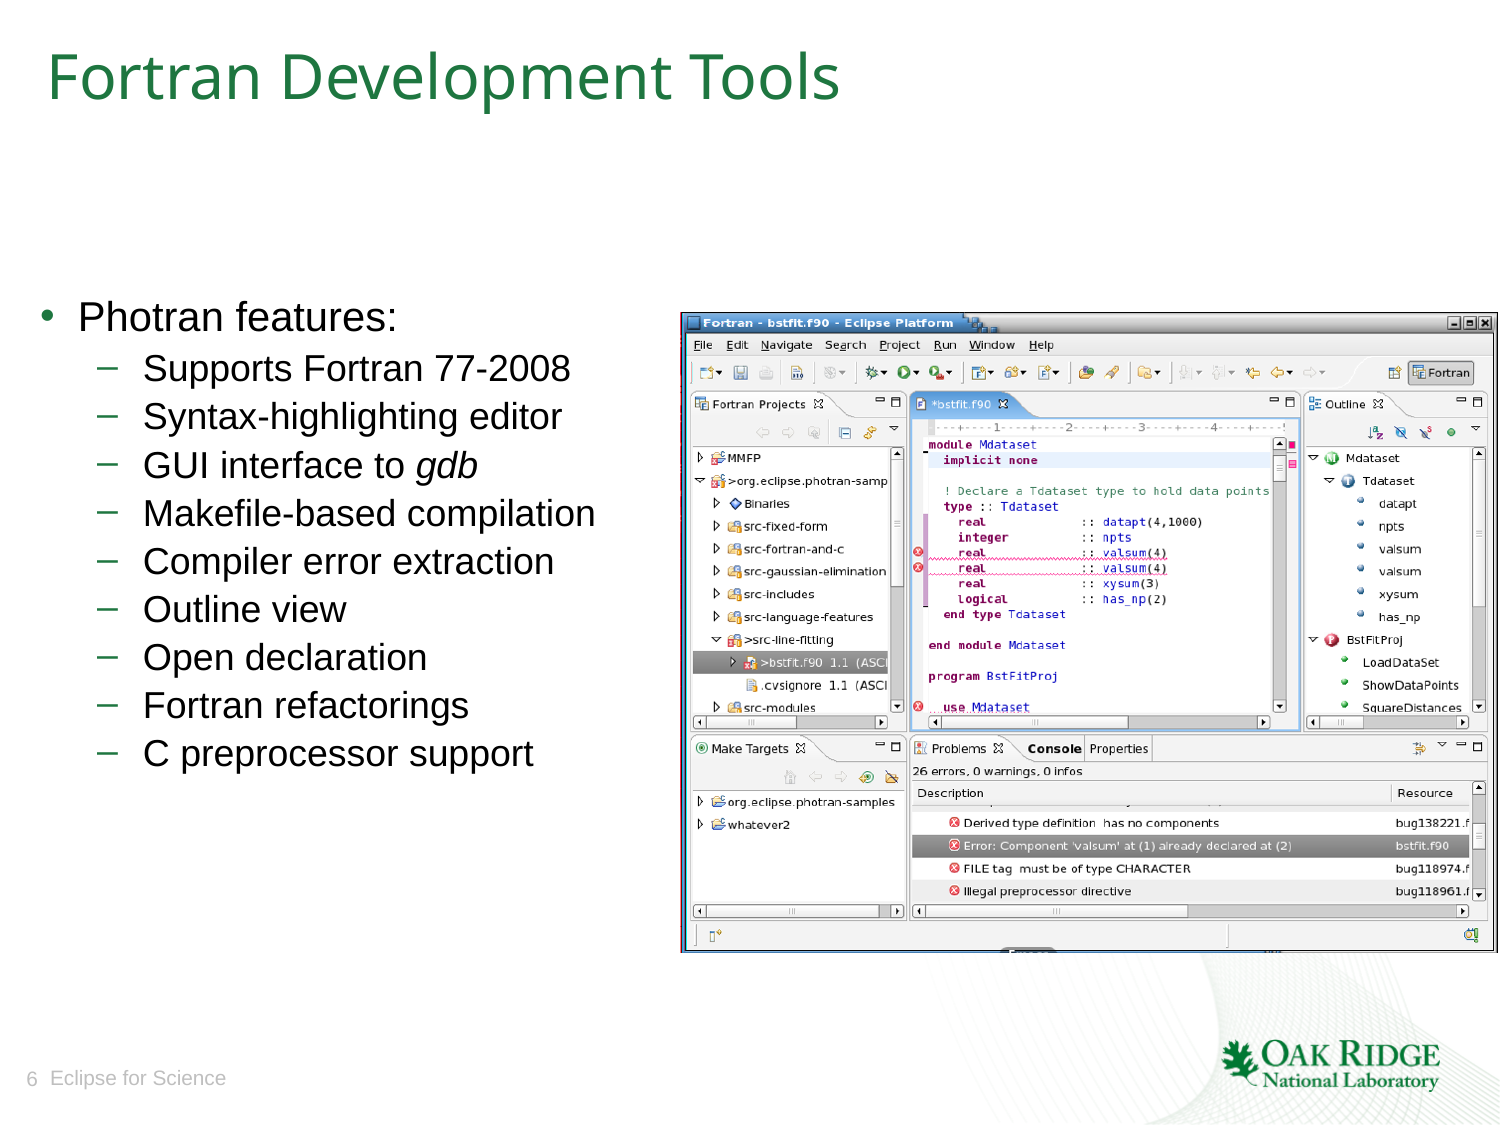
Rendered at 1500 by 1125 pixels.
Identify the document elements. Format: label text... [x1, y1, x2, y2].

title Fortran Development Tools [31, 41, 1448, 122]
picture [680, 297, 1500, 1125]
text_box 6 [25, 1066, 191, 1120]
text_box Photran features: Supports Fortran 77-2008 Syntax-highlighting editor GUI interface to gdb Makefile-based compilation Compiler error extraction Outline view Open declaration Fortran refactorings C preprocessor support [25, 287, 738, 1063]
